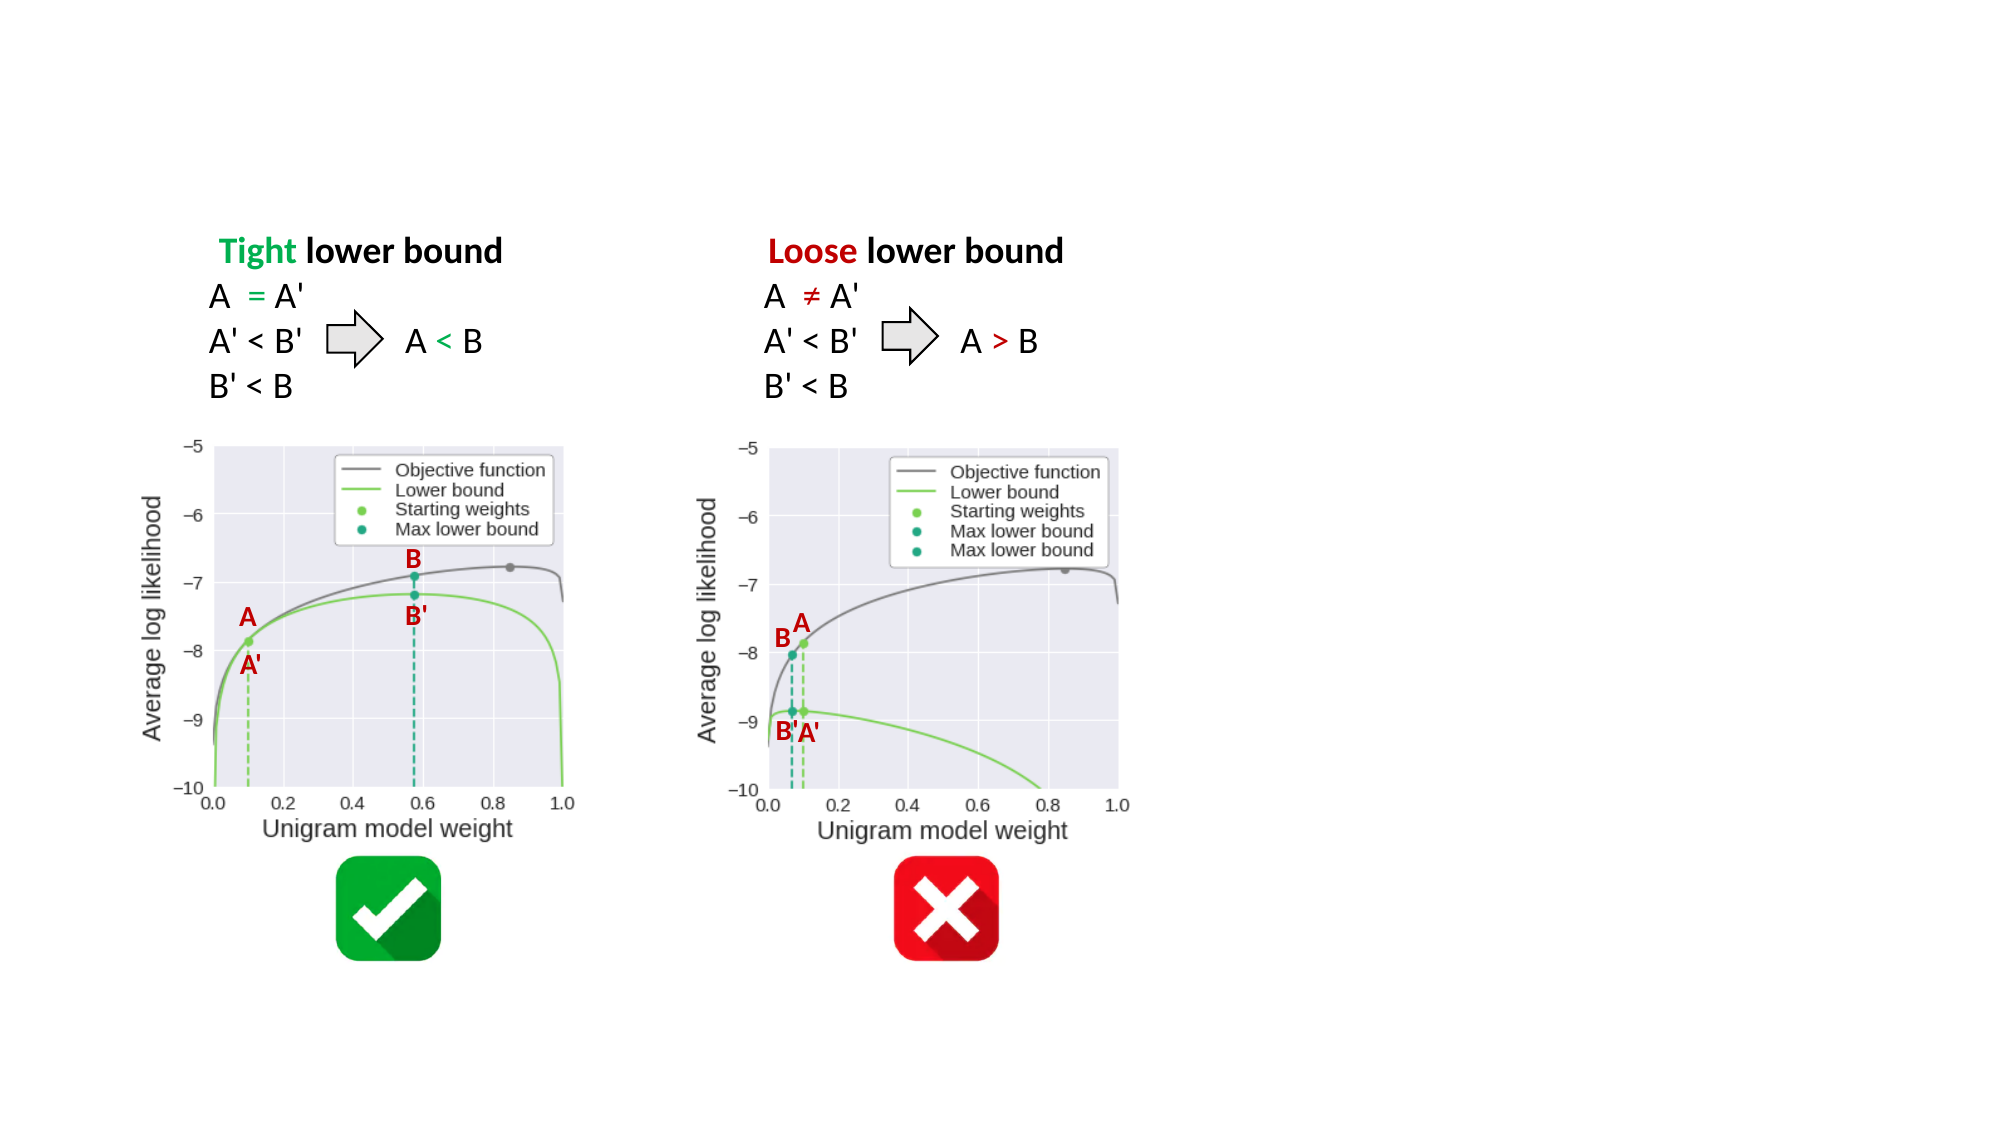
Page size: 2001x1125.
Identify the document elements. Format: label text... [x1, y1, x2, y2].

picture [689, 432, 1140, 967]
text_box [326, 308, 385, 369]
text_box Tight lower bound A = A' A' < B' A < B B' < B [193, 218, 529, 414]
text_box [881, 305, 940, 367]
text_box Loose lower bound A ≠ A' A' < B' A > B B' < B [748, 218, 1085, 414]
picture [134, 430, 585, 968]
